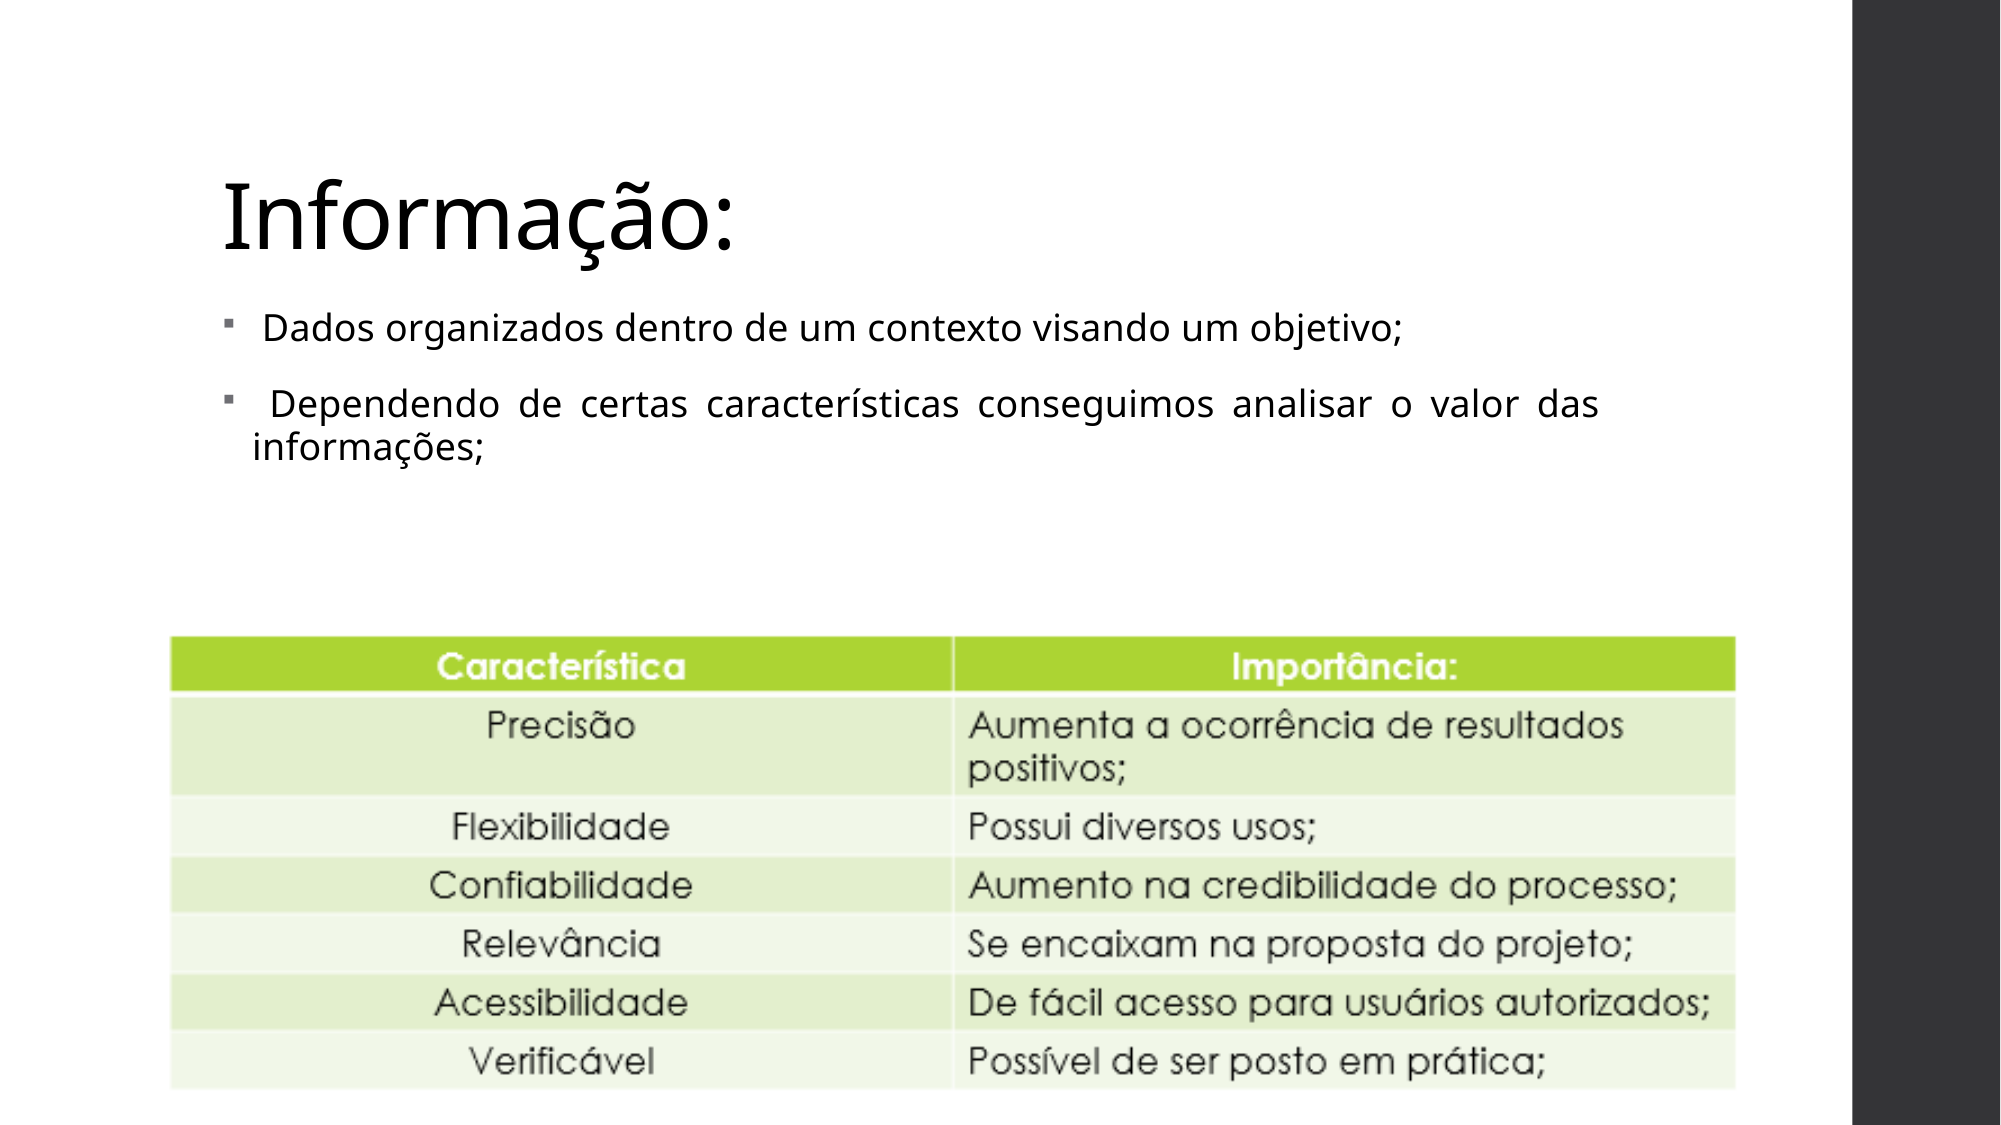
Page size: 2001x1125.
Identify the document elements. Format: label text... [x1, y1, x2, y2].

title Informação: [206, 60, 1797, 278]
list Dados organizados dentro de um contexto visando um objetivo; Dependendo de certas características conseguimos analisar o valor das informações; [206, 299, 1617, 632]
picture [167, 635, 1743, 1095]
